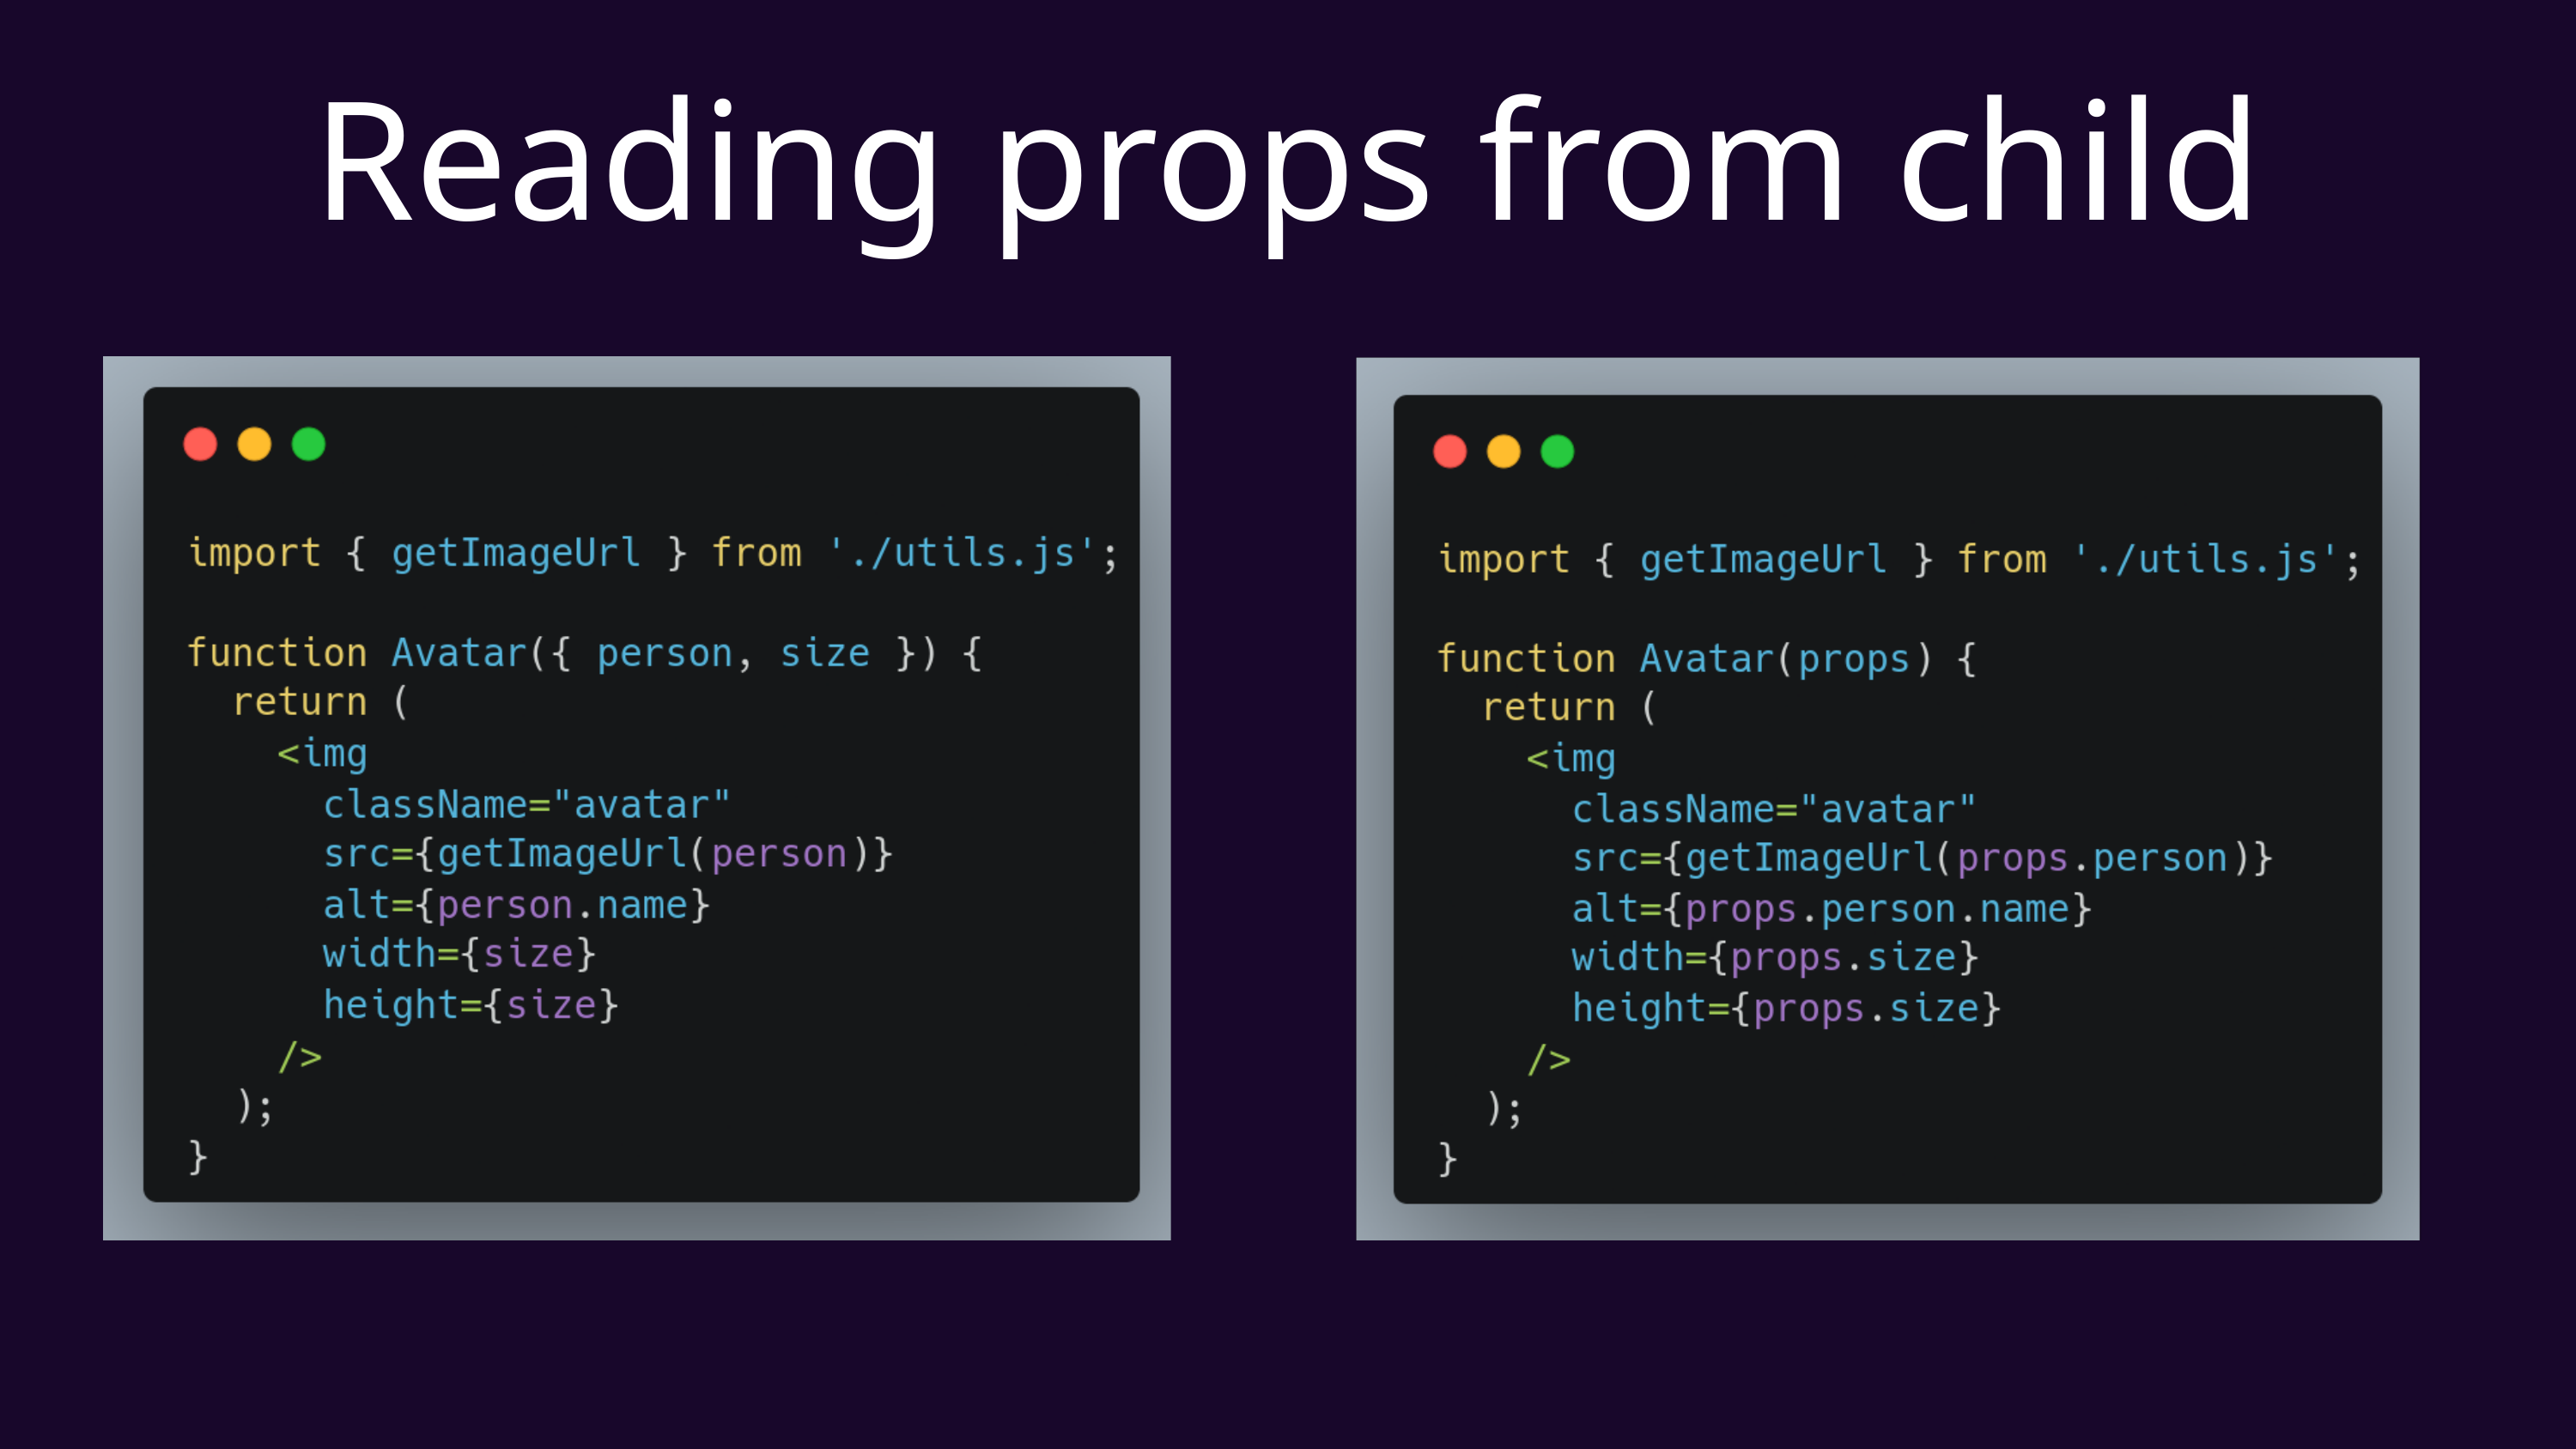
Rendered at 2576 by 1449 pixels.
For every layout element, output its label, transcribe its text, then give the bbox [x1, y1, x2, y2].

text_box Reading props from child [276, 22, 2300, 253]
text_box [103, 356, 1171, 1240]
text_box [1355, 356, 2421, 1240]
